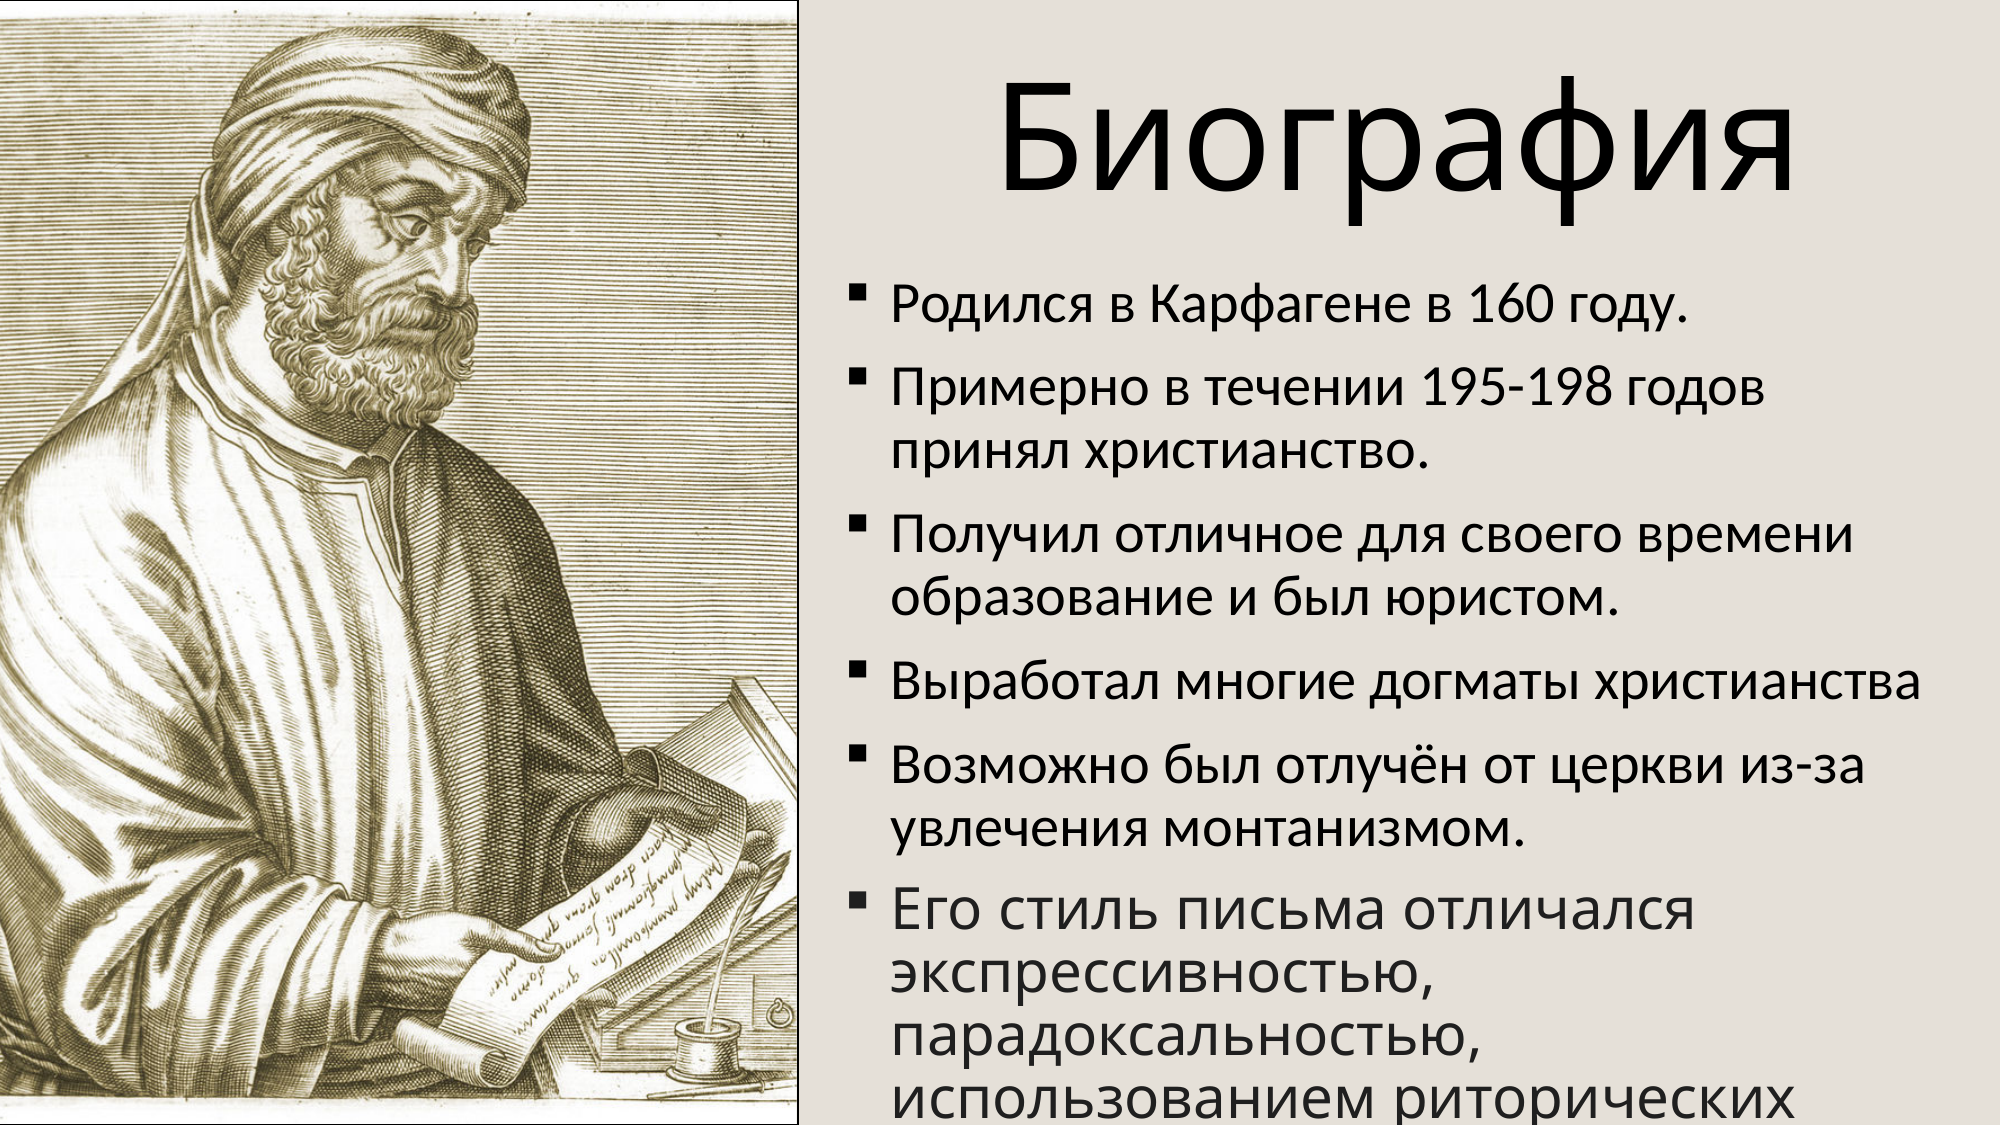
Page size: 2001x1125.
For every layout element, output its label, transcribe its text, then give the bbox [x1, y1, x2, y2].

picture [0, 0, 797, 1125]
list Родился в Карфагене в 160 году. Примерно в течении 195-198 годов принял христианство. Получил отличное для своего времени образование и был юристом. Выработал многие догматы христианства Возможно был отлучён от церкви из-за увлечения монтанизмом. Его стиль письма отличался экспрессивностью, парадоксальностью, использованием риторических приемов. [829, 264, 1970, 1105]
title Биография [901, 0, 1894, 264]
